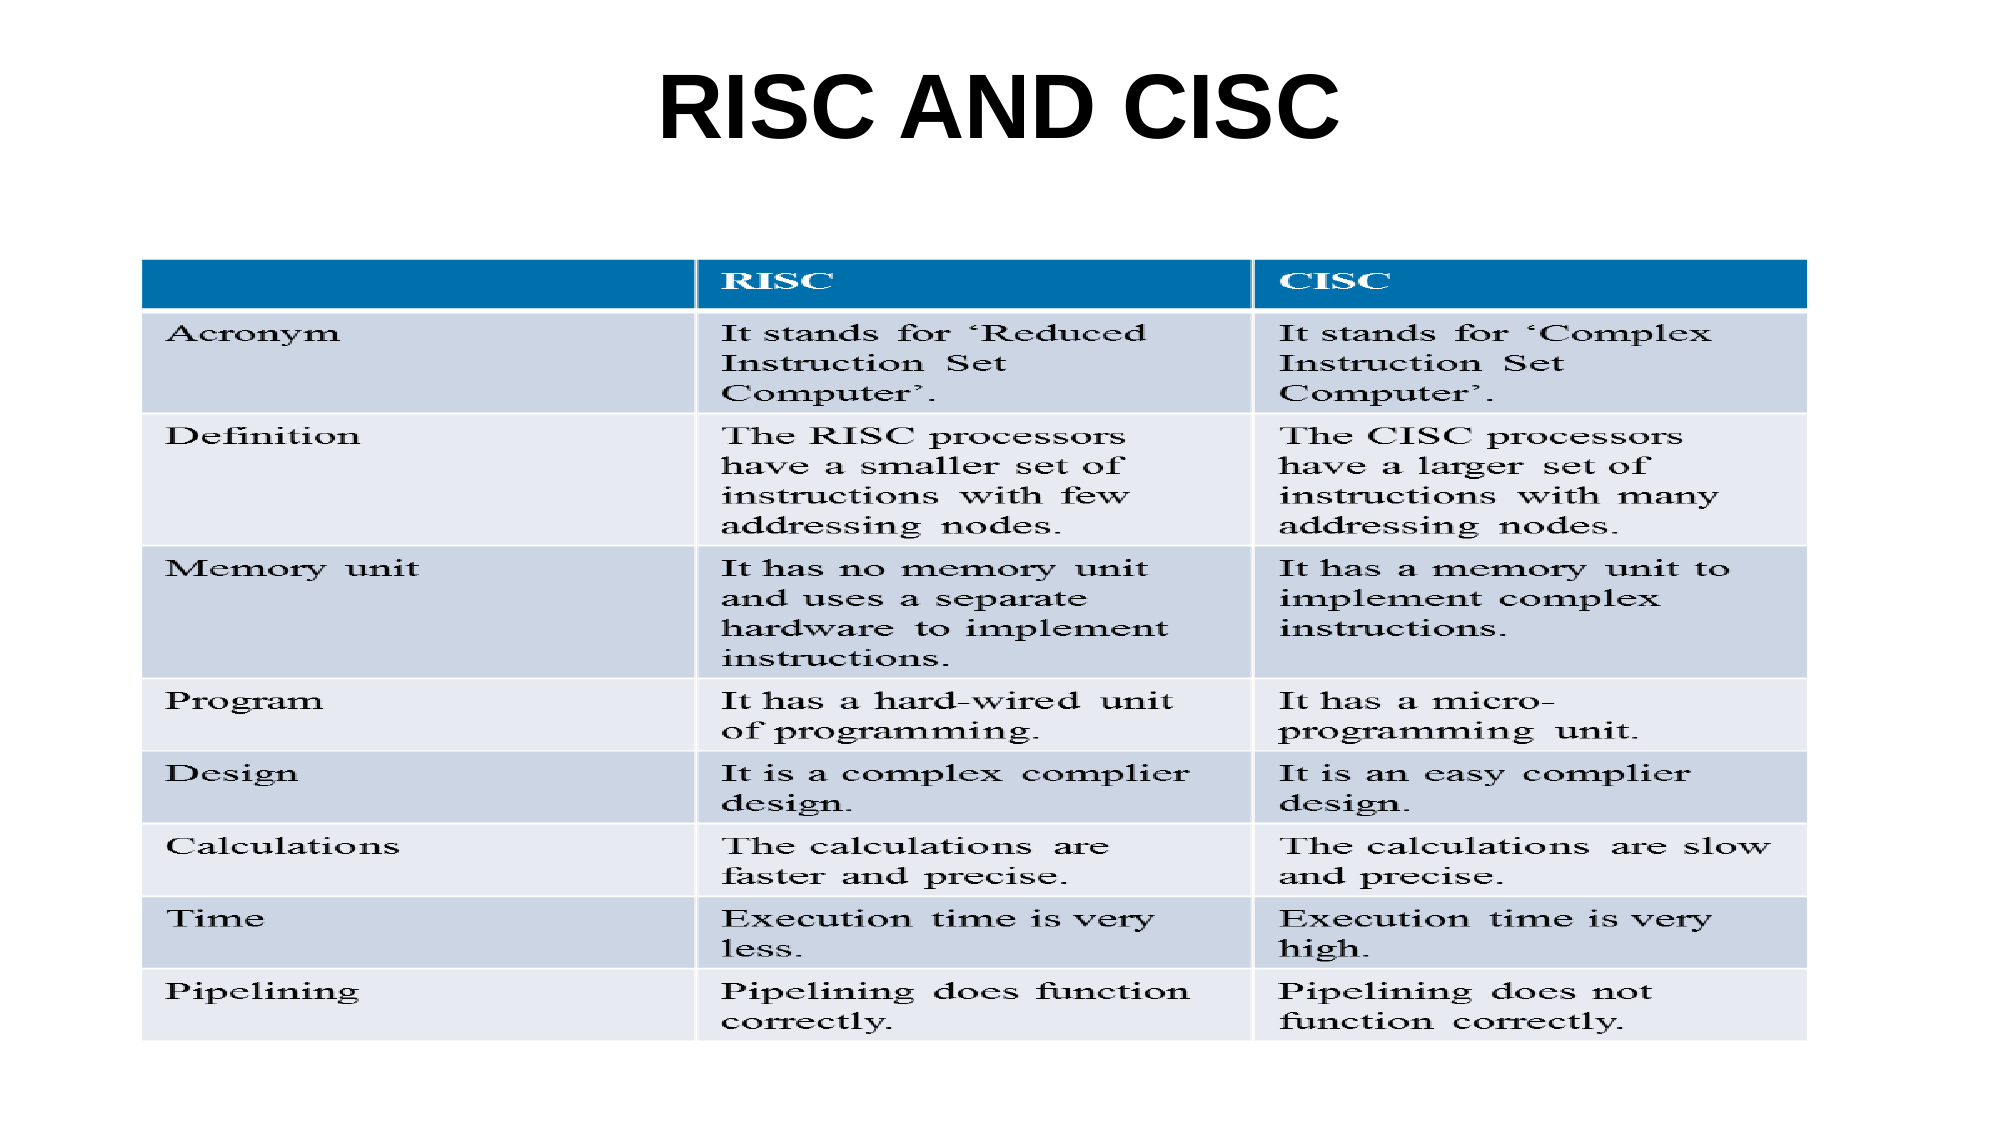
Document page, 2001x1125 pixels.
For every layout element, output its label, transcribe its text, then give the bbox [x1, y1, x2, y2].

title RISC AND CISC [137, 0, 1863, 218]
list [137, 257, 1818, 1050]
